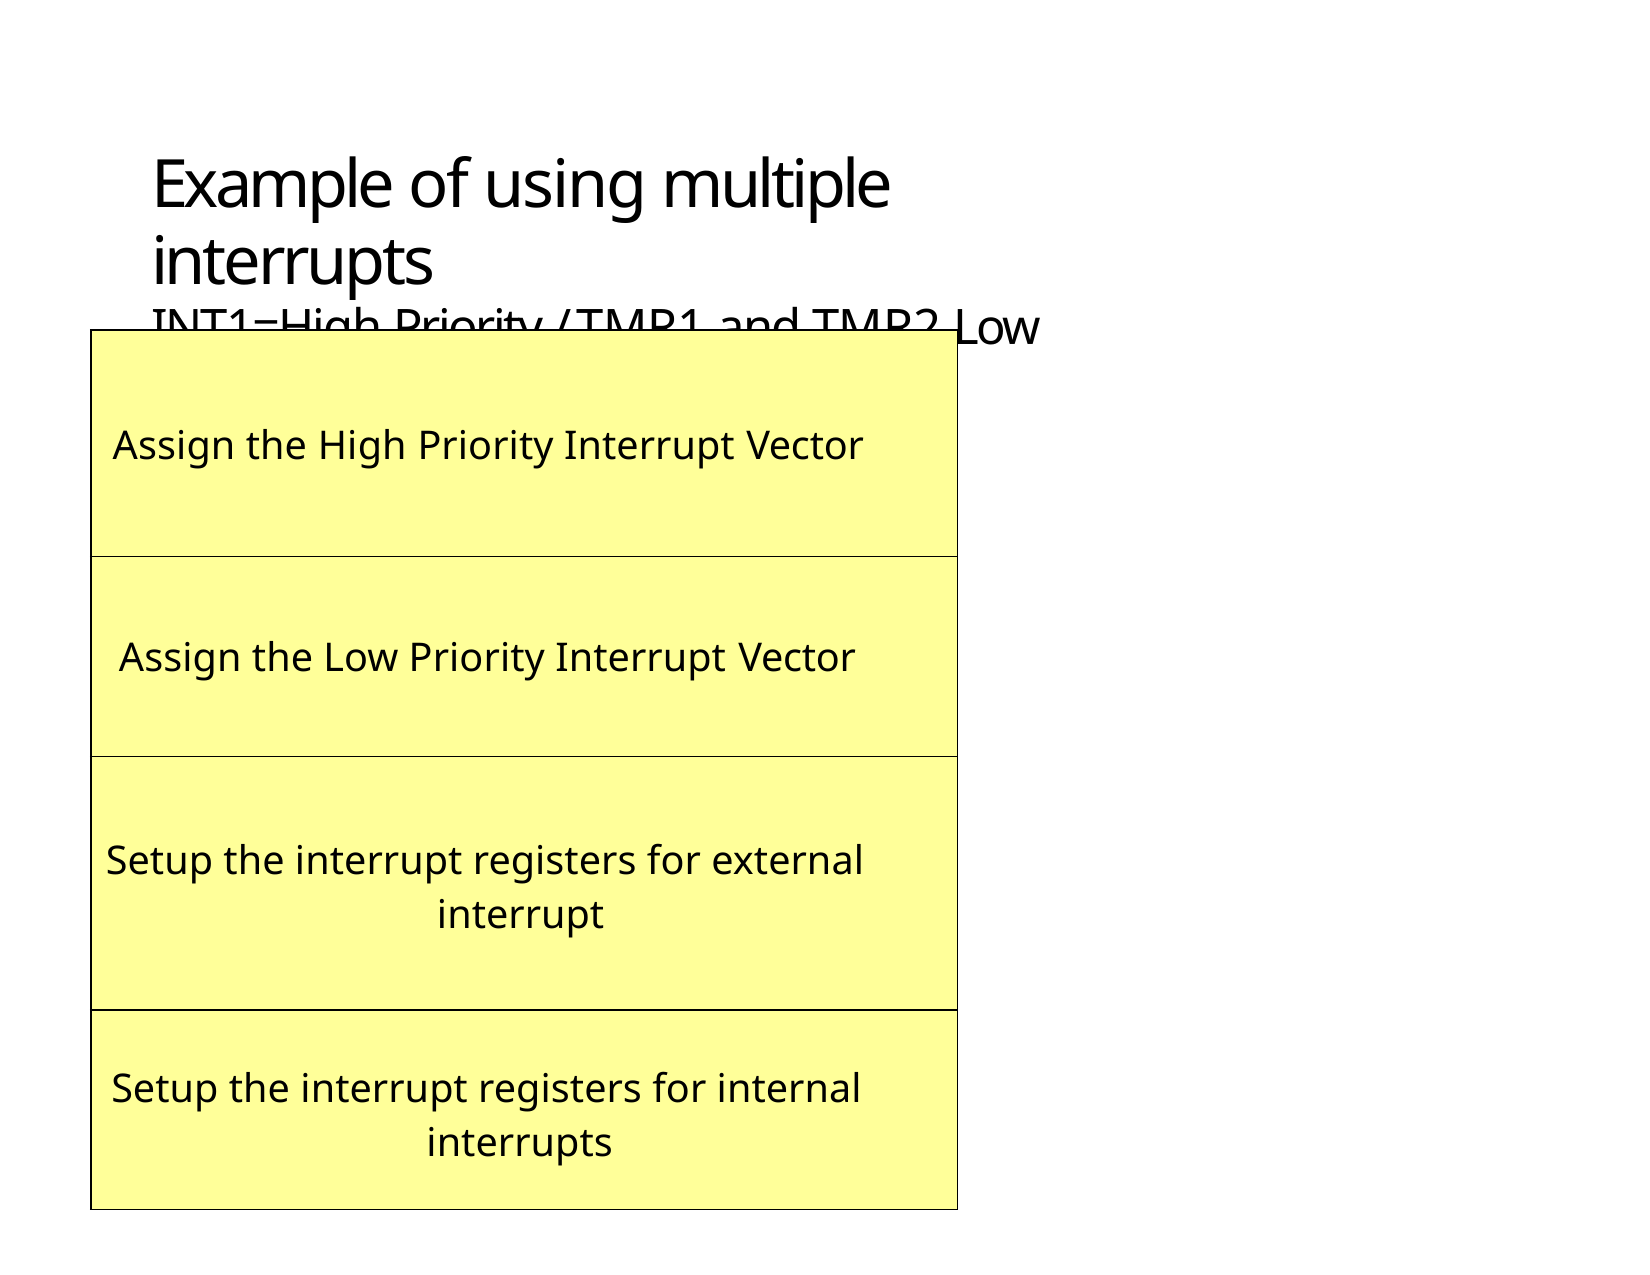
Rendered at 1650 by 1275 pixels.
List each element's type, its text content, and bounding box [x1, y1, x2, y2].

table_cell Setup the interrupt registers for internal interrupts [92, 1011, 957, 1209]
table_cell Setup the interrupt registers for external interrupt [92, 757, 957, 1009]
title Example of using multiple interrupts INT1=High Priority / TMR1 and TMR2 Low Priority [148, 140, 1126, 411]
table_header Assign the High Priority Interrupt Vector [92, 331, 957, 556]
table_cell Assign the Low Priority Interrupt Vector [92, 557, 957, 756]
